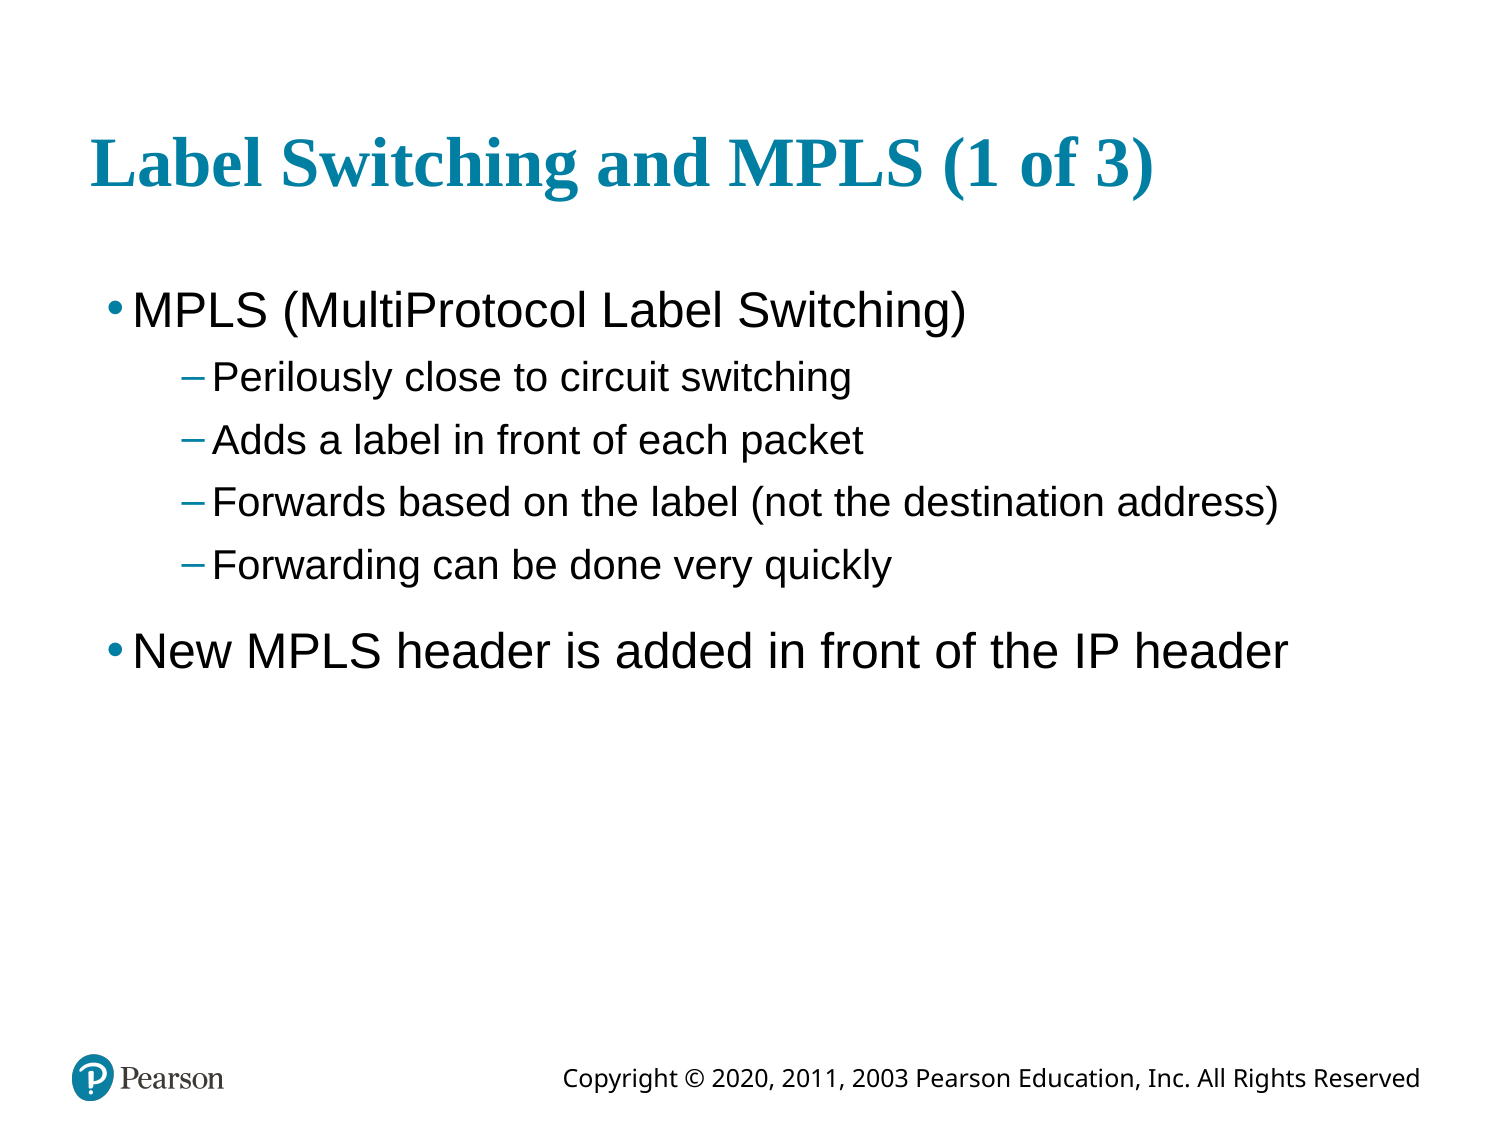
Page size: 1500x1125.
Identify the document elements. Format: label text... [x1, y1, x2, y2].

picture [72, 1054, 88, 1070]
picture [98, 1054, 224, 1101]
title Label Switching and MPLS (1 of 3) [75, 35, 1425, 216]
list MPLS (MultiProtocol Label Switching) Perilously close to circuit switching Adds a label in front of each packet Forwards based on the label (not the destination address) Forwarding can be done very quickly New MPLS header is added in front of the IP header [75, 262, 1425, 1005]
picture [80, 1063, 106, 1088]
picture [72, 1087, 83, 1101]
